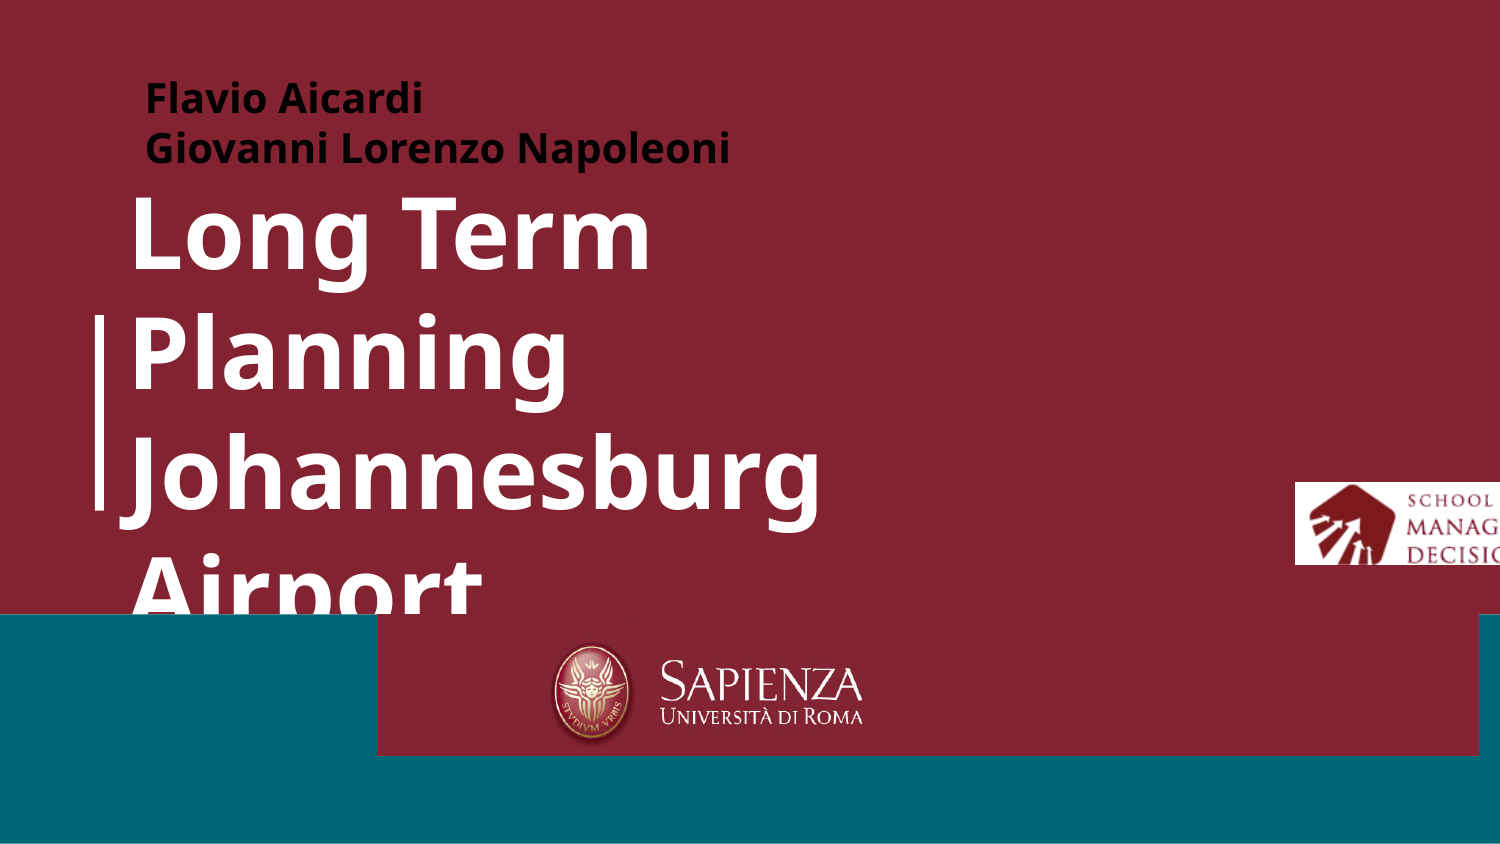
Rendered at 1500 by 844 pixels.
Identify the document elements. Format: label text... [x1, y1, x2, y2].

picture [376, 614, 1479, 756]
text_box Flavio Aicardi Giovanni Lorenzo Napoleoni [129, 26, 1085, 217]
picture [1295, 482, 1500, 565]
text_box [0, 614, 1500, 844]
title Long Term Planning Johannesburg Airport [112, 314, 1068, 505]
